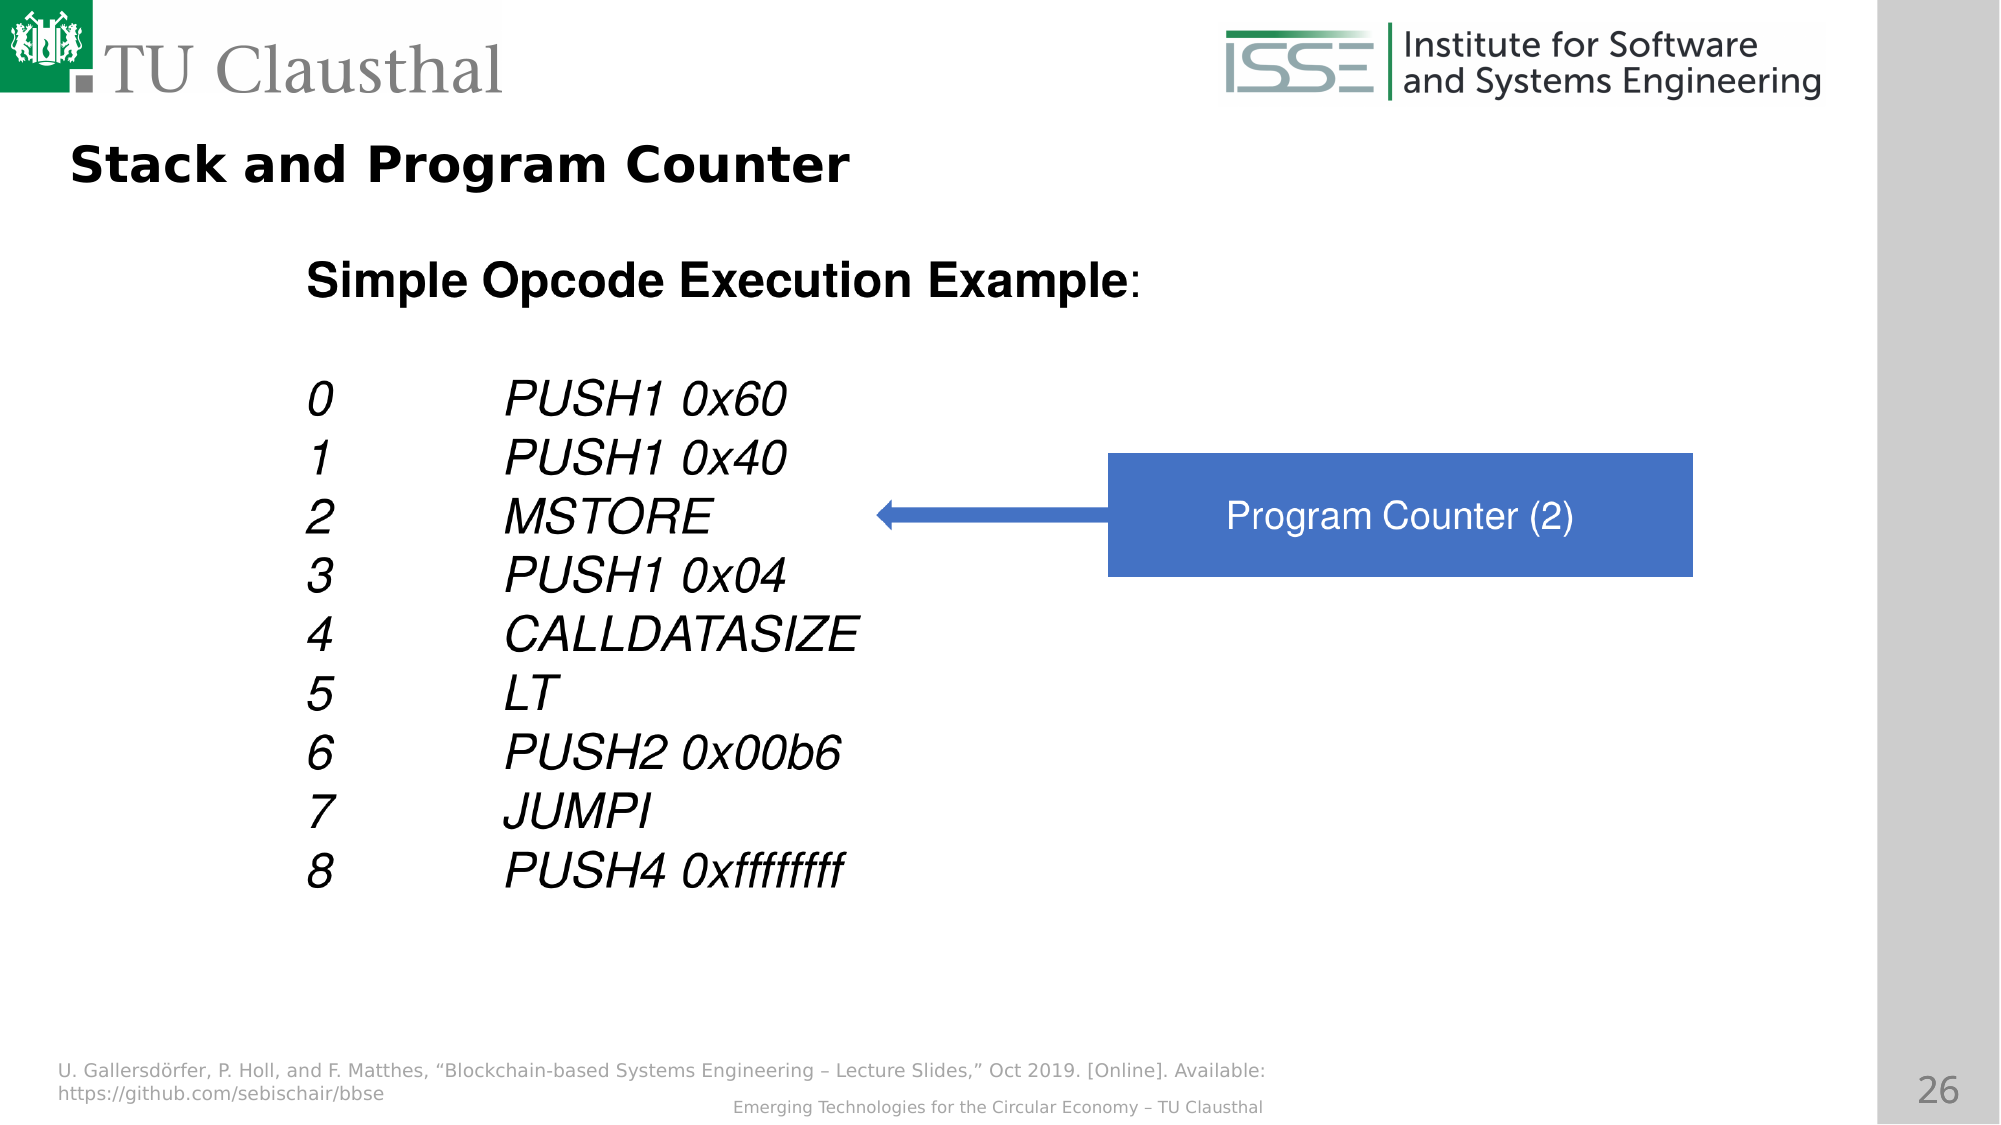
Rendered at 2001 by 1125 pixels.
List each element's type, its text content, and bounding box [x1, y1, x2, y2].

picture [0, 0, 502, 93]
picture [1218, 22, 1826, 107]
text_box Stack and Program Counter [54, 125, 1819, 208]
text_box U. Gallersdörfer, P. Holl, and F. Matthes, “Blockchain-based Systems Engineering – Lecture Slides,” Oct 2019. [Online]. Available: https://github.com/sebischair/bbse [43, 1051, 1520, 1112]
picture [295, 255, 1704, 907]
